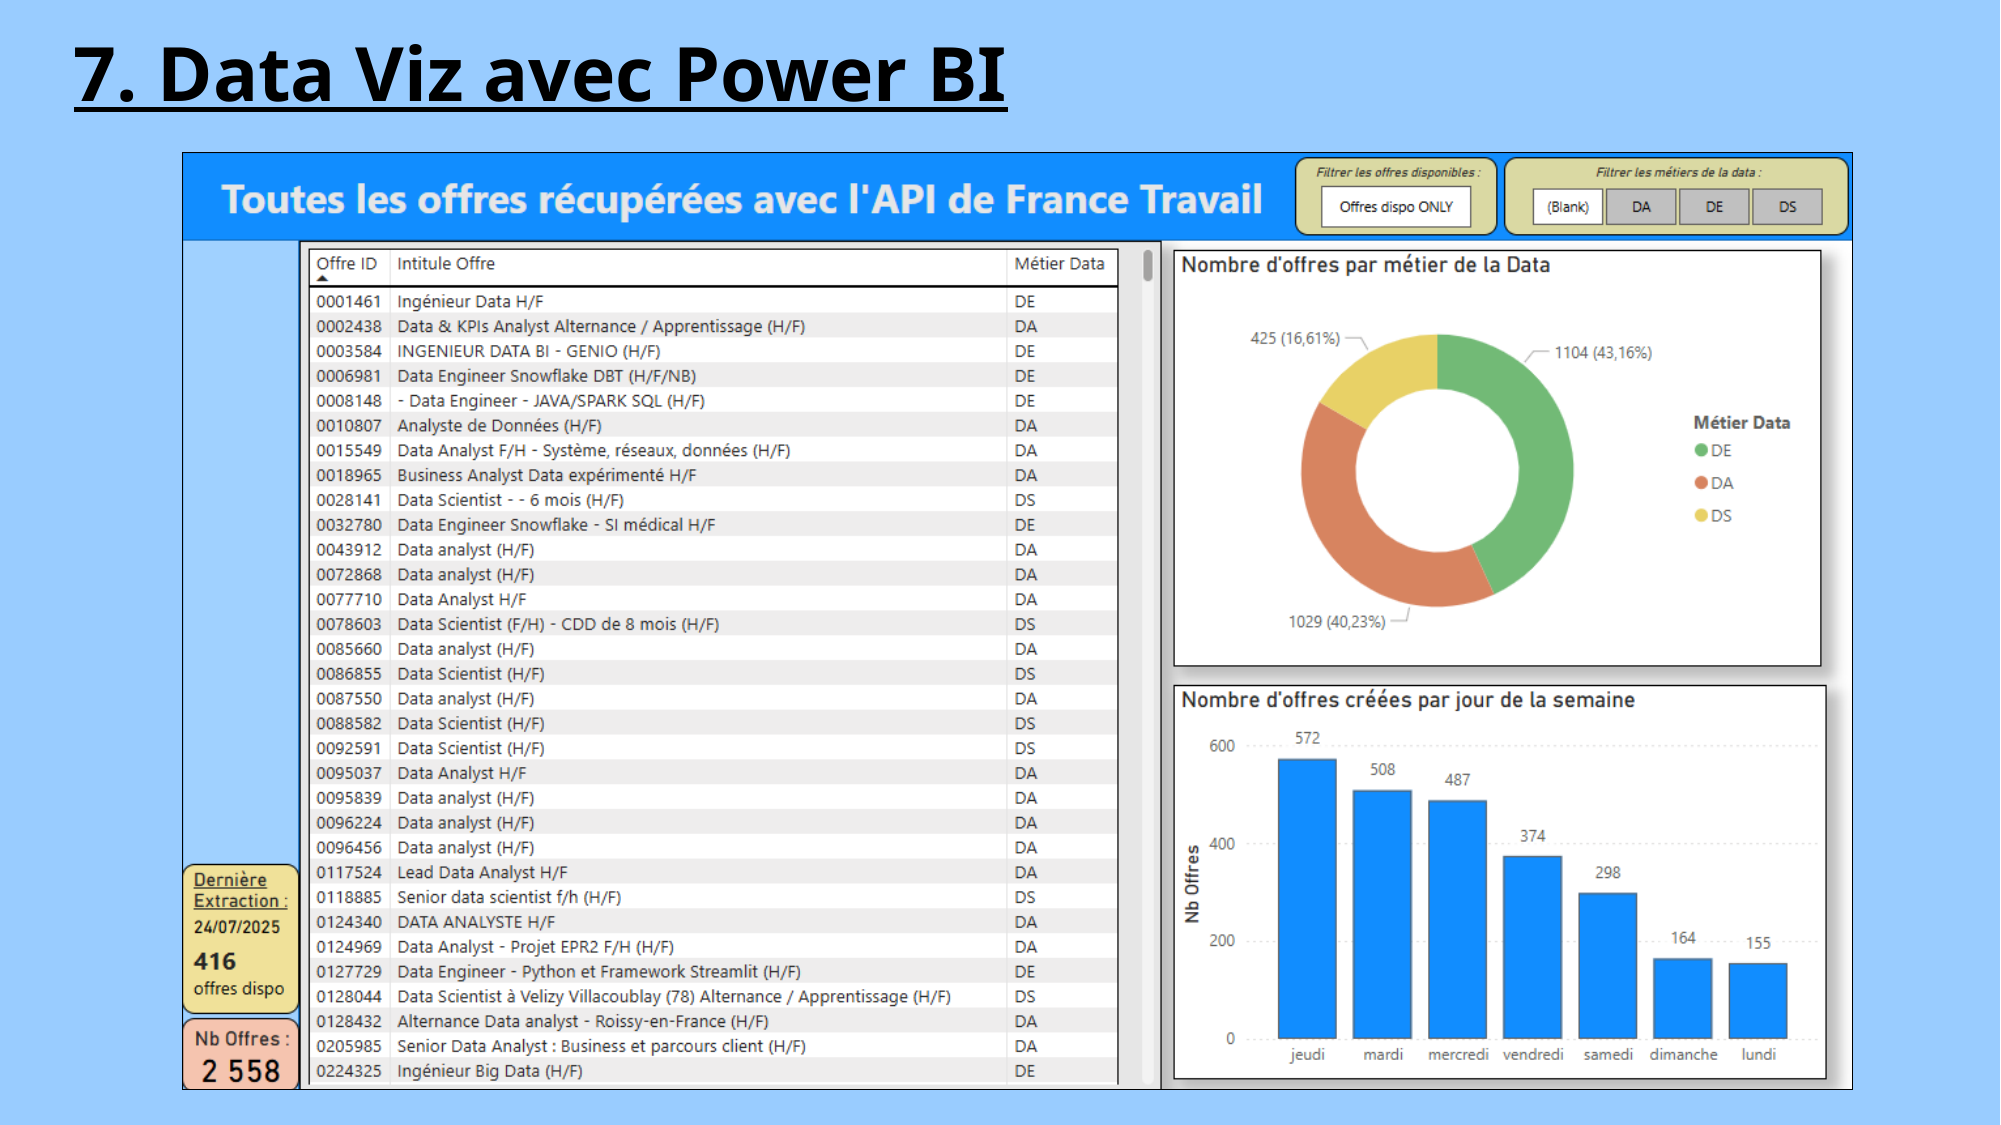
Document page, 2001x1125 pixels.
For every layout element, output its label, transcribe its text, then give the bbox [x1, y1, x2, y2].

text_box 7. Data Viz avec Power BI [59, 19, 1907, 135]
picture [182, 152, 1853, 1090]
